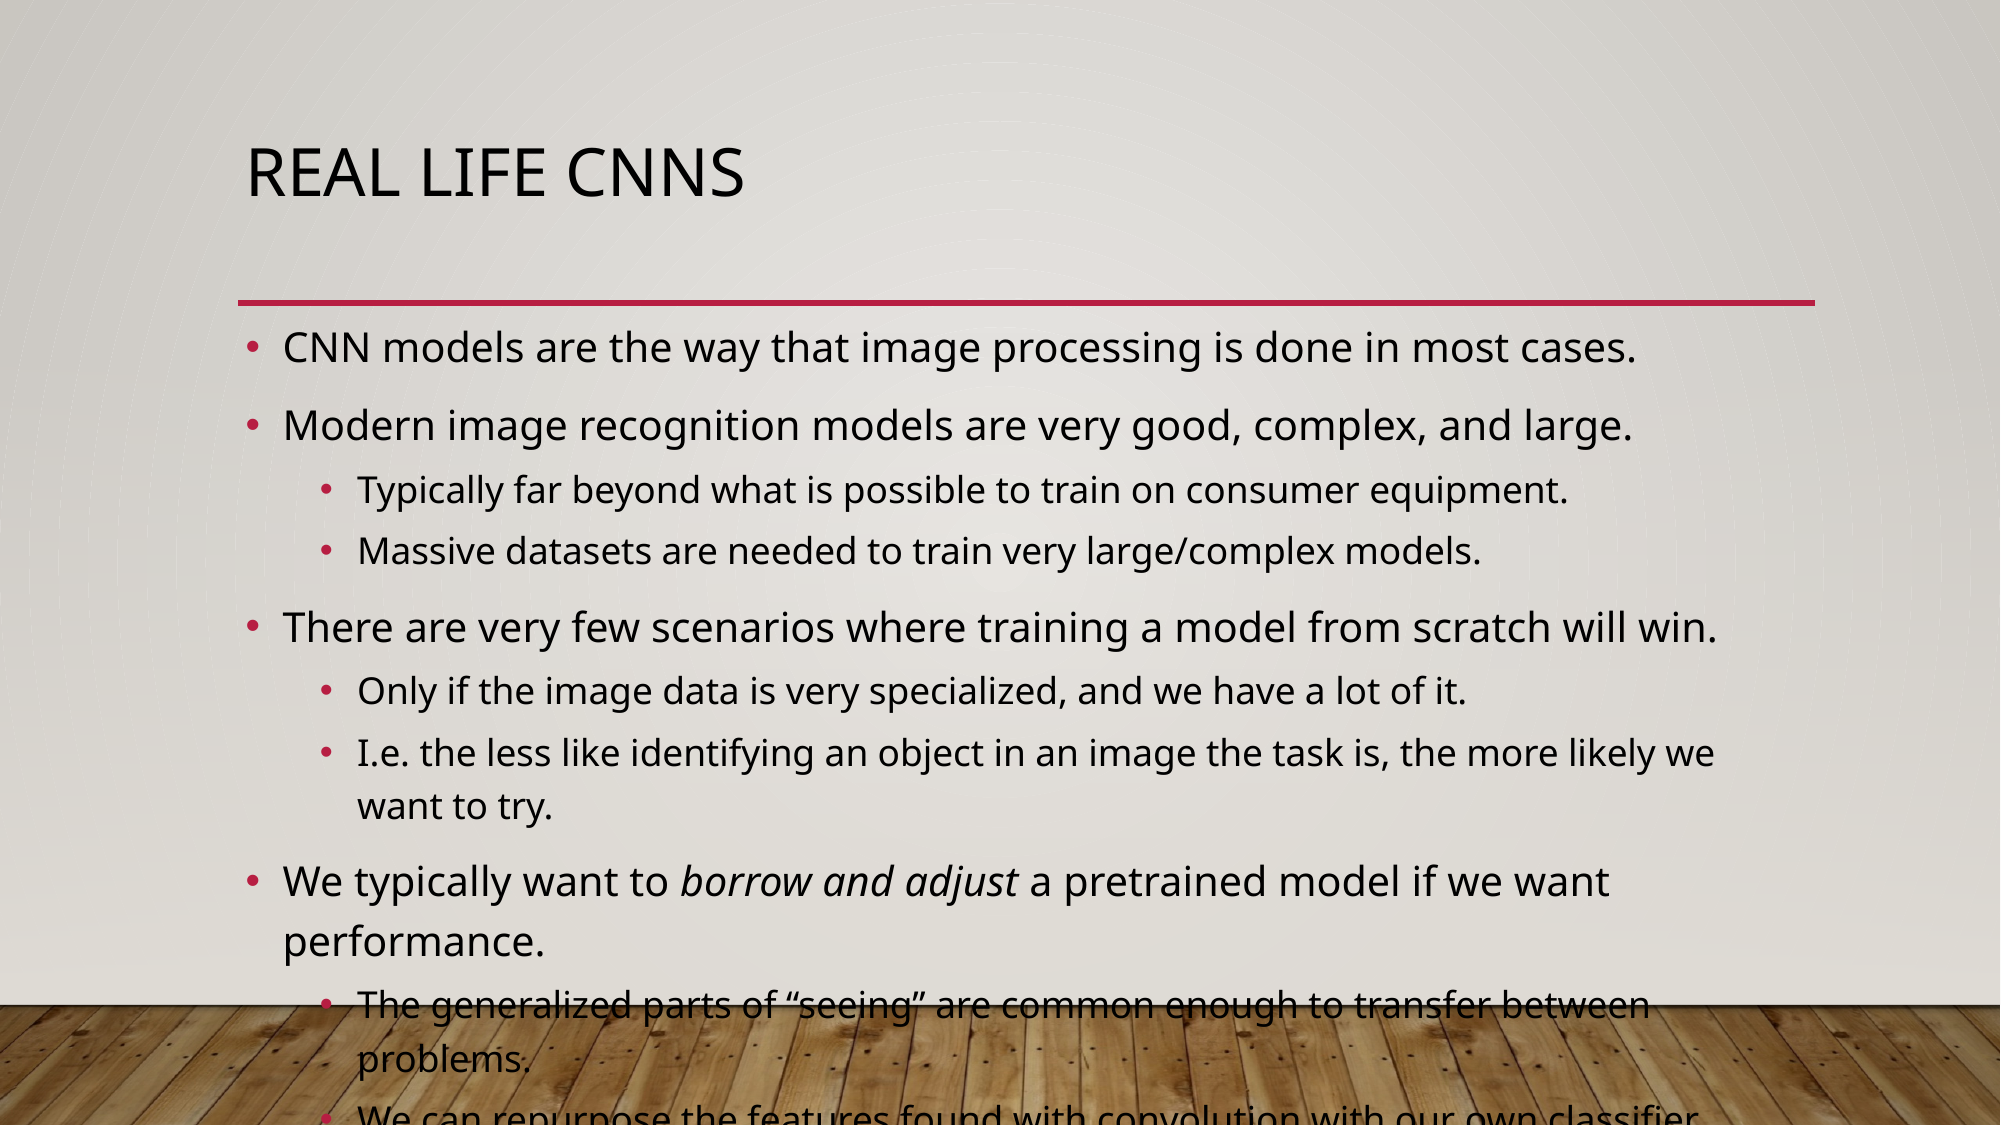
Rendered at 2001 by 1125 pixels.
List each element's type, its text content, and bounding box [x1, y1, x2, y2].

list CNN models are the way that image processing is done in most cases. Modern image recognition models are very good, complex, and large. Typically far beyond what is possible to train on consumer equipment. Massive datasets are needed to train very large/complex models. There are very few scenarios where training a model from scratch will win. Only if the image data is very specialized, and we have a lot of it. I.e. the less like identifying an object in an image the task is, the more likely we want to try. We typically want to borrow and adjust a pretrained model if we want performance. The generalized parts of “seeing” are common enough to transfer between problems. We can repurpose the features found with convolution with our own classifier… [237, 303, 1814, 994]
picture [0, 1005, 2000, 1125]
title Real Life CNNs [237, 131, 1814, 303]
